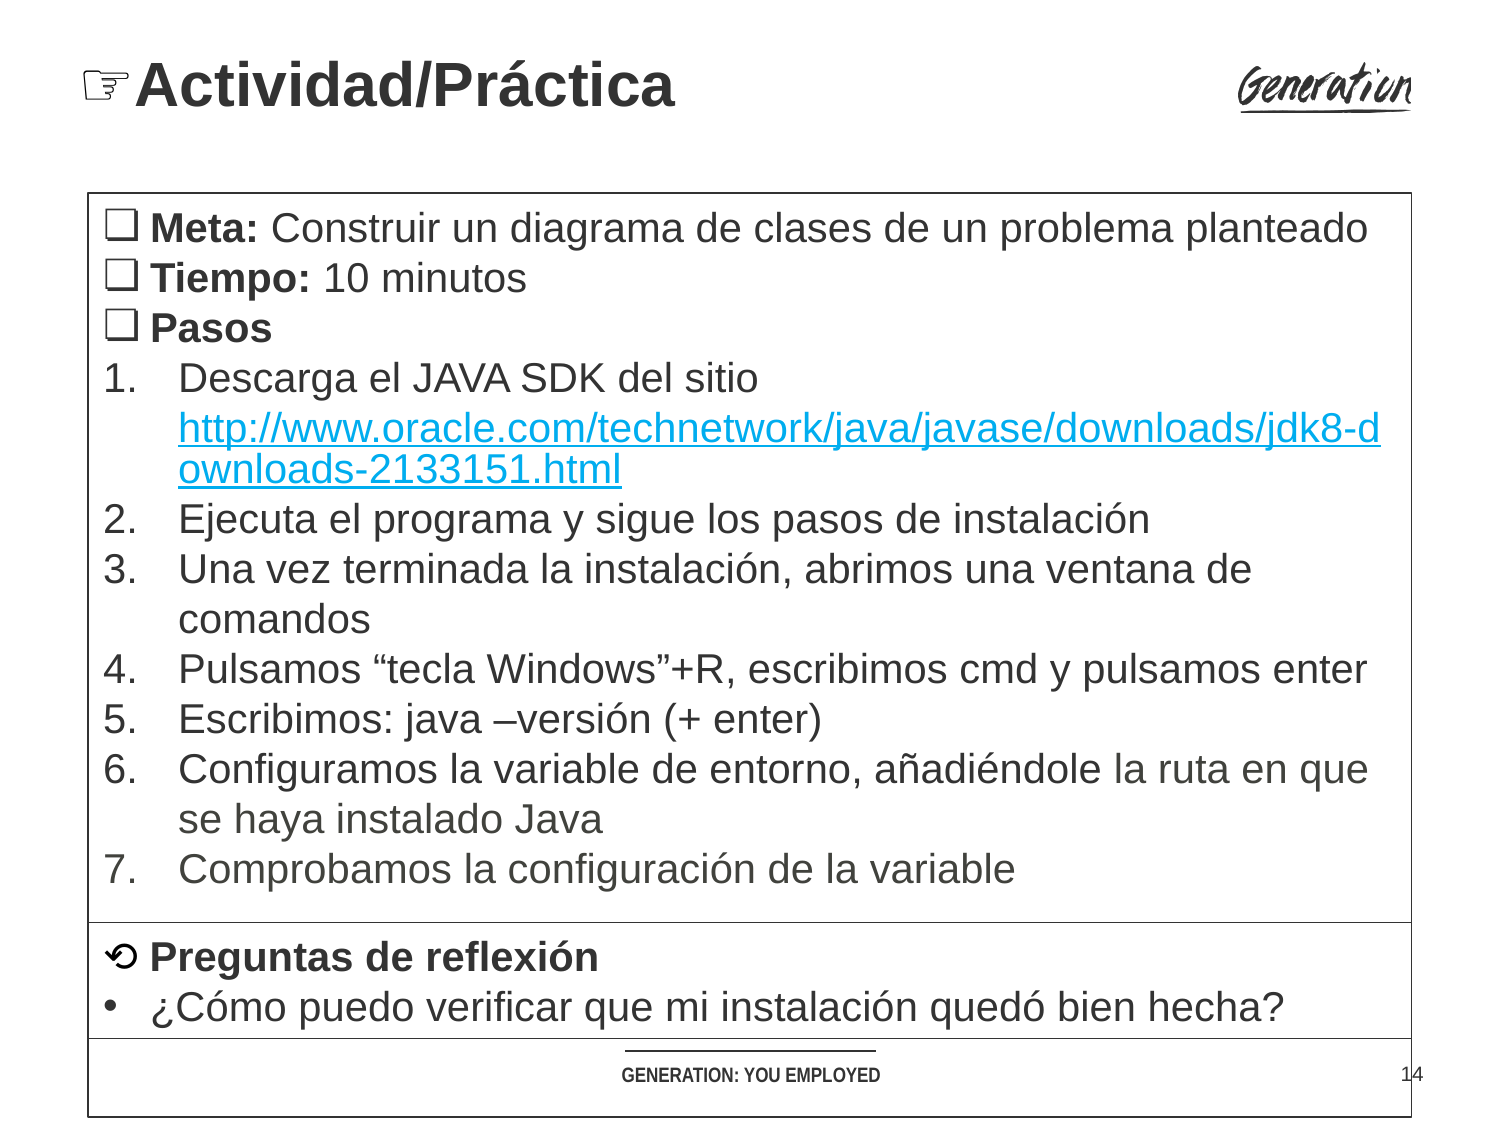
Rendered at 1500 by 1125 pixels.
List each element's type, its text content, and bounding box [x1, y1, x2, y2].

text_box ⟲ Preguntas de reflexión ¿Cómo puedo verificar que mi instalación quedó bien hecha? [88, 922, 1412, 1039]
text_box Meta: Construir un diagrama de clases de un problema planteado Tiempo: 10 minutos Pasos Descarga el JAVA SDK del sitio http://www.oracle.com/technetwork/java/javase/downloads/jdk8-downloads-2133151.html Ejecuta el programa y sigue los pasos de instalación Una vez terminada la instalación, abrimos una ventana de comandos Pulsamos “tecla Windows”+R, escribimos cmd y pulsamos enter Escribimos: java –versión (+ enter) Configuramos la variable de entorno, añadiéndole la ruta en que se haya instalado Java Comprobamos la configuración de la variable [88, 192, 1412, 922]
text_box Meta: Construir un diagrama de clases de un problema planteado Tiempo: 10 minutos Pasos Descarga el JAVA SDK del sitio http://www.oracle.com/technetwork/java/javase/downloads/jdk8-downloads-2133151.html Ejecuta el programa y sigue los pasos de instalación Una vez terminada la instalación, abrimos una ventana de comandos Pulsamos “tecla Windows”+R, escribimos cmd y pulsamos enter Escribimos: java –versión (+ enter) Configuramos la variable de entorno, añadiéndole la ruta en que se haya instalado Java Comprobamos la configuración de la variable [88, 1039, 1412, 1117]
picture [1392, 62, 1411, 113]
title ☞Actividad/Práctica [78, 36, 1392, 127]
